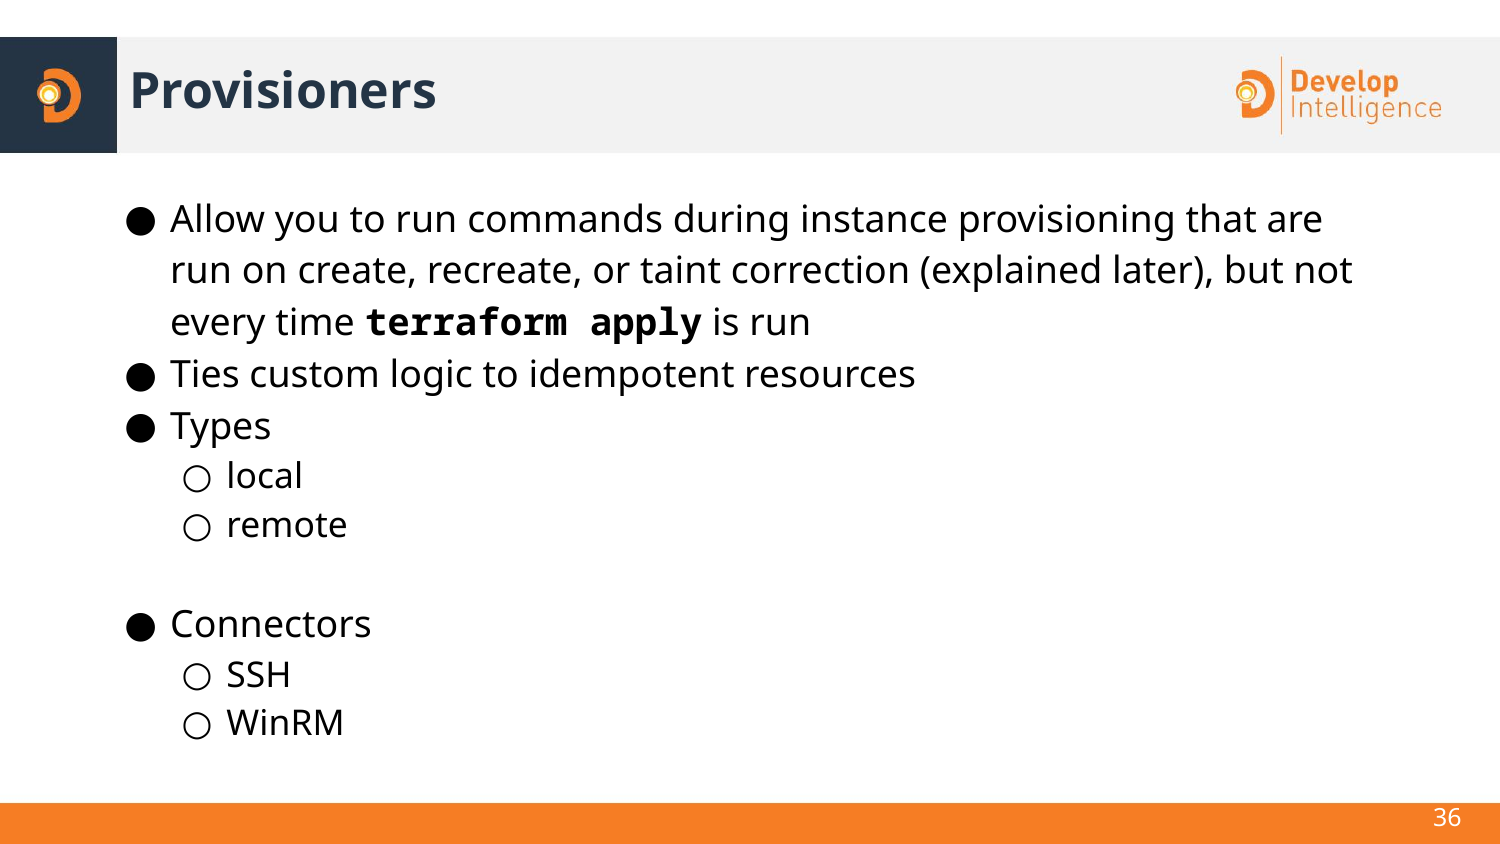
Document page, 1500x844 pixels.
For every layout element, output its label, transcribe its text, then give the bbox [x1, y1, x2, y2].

title Provisioners [118, 36, 1500, 148]
slide_number <number> [1396, 800, 1499, 838]
list Allow you to run commands during instance provisioning that are run on create, recreate, or taint correction (explained later), but not every time terraform apply is run Ties custom logic to idempotent resources Types local remote Connectors SSH WinRM [102, 182, 1396, 758]
picture [0, 0, 1500, 844]
